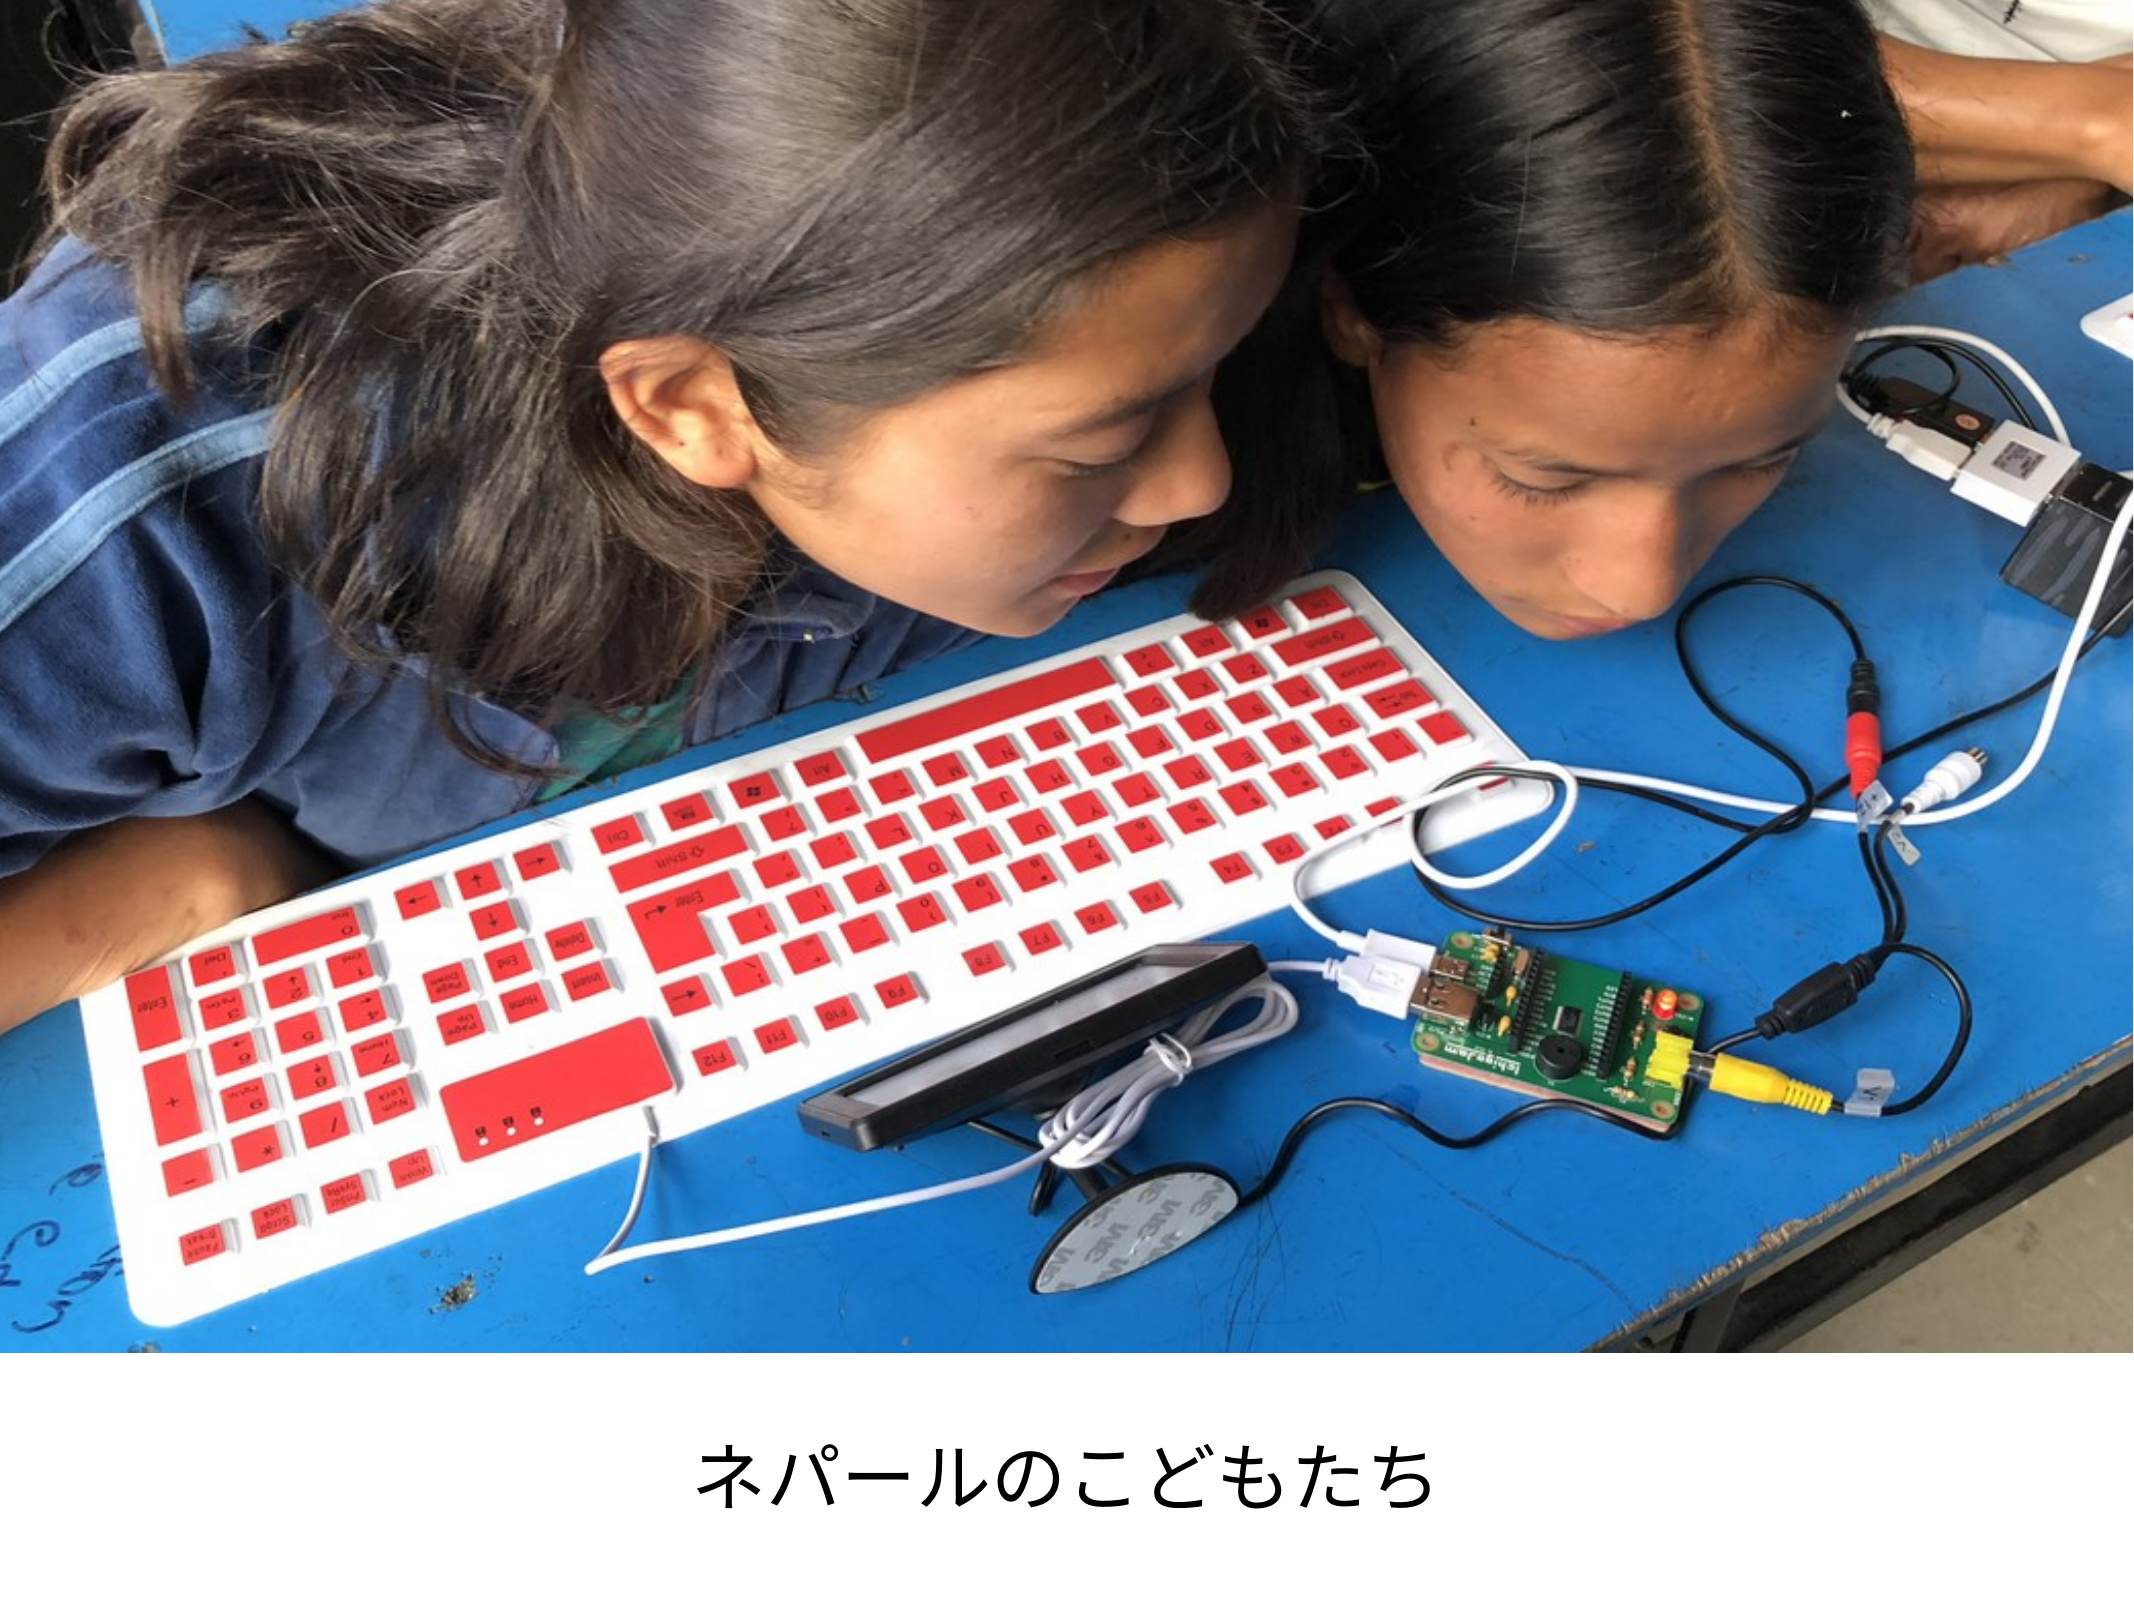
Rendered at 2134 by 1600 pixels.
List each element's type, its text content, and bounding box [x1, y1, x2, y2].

picture [0, 0, 2134, 1353]
text_box ネパールのこどもたち [683, 1421, 1450, 1529]
